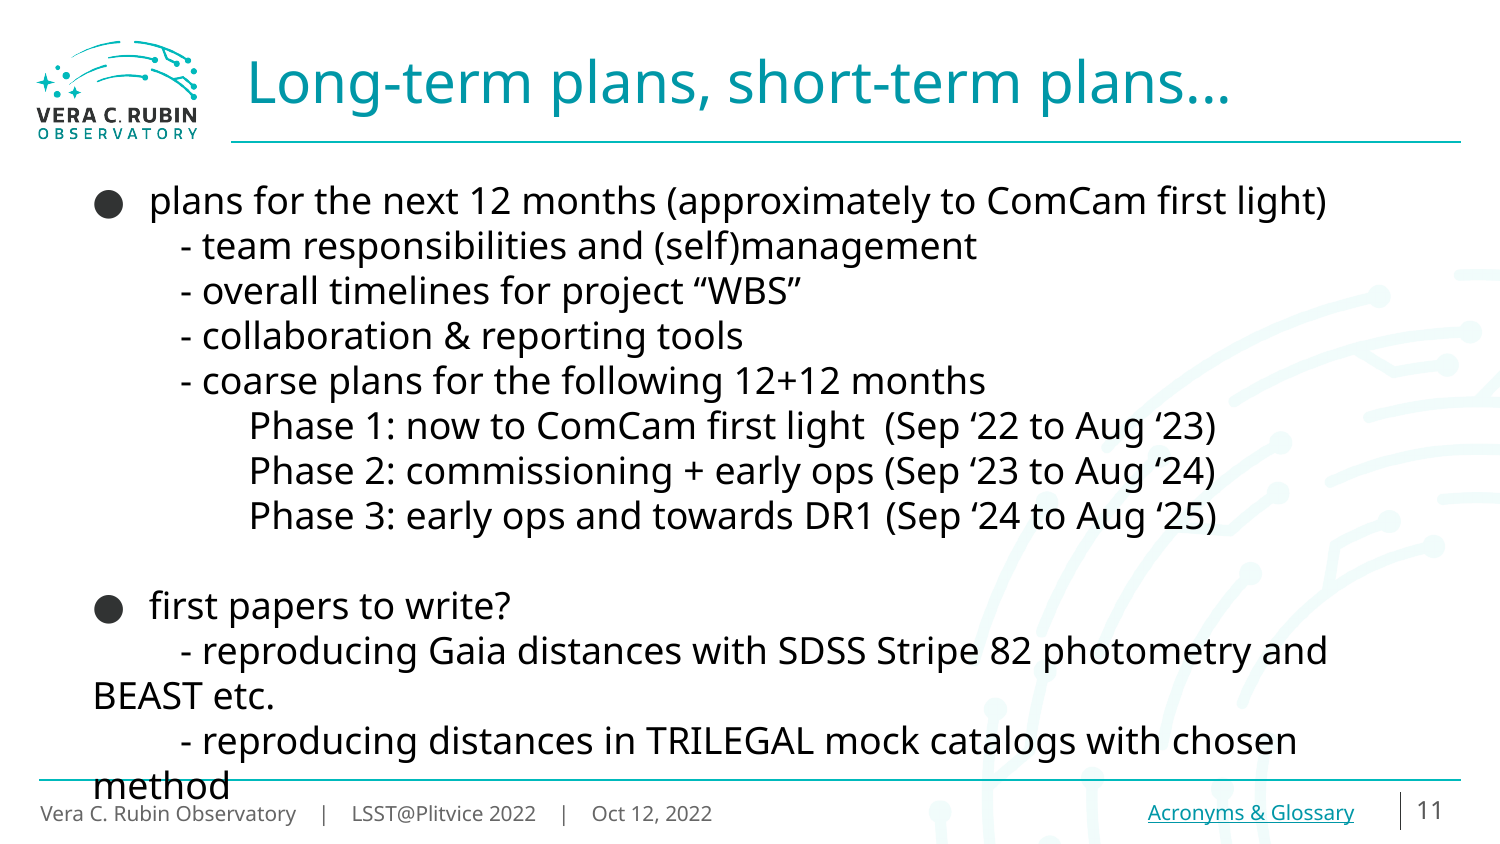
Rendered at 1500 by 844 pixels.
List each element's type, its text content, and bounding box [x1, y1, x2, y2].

text_box Long-term plans, short-term plans... [231, 27, 1478, 132]
text_box plans for the next 12 months (approximately to ComCam first light) - team responsibilities and (self)management - overall timelines for project “WBS” - collaboration & reporting tools - coarse plans for the following 12+12 months Phase 1: now to ComCam first light (Sep ‘22 to Aug ‘23) Phase 2: commissioning + early ops (Sep ‘23 to Aug ‘24) Phase 3: early ops and towards DR1 (Sep ‘24 to Aug ‘25) first papers to write? - reproducing Gaia distances with SDSS Stripe 82 photometry and BEAST etc. - reproducing distances in TRILEGAL mock catalogs with chosen method [58, 162, 1449, 772]
slide_number 11 [1369, 779, 1460, 844]
picture [0, 0, 210, 145]
